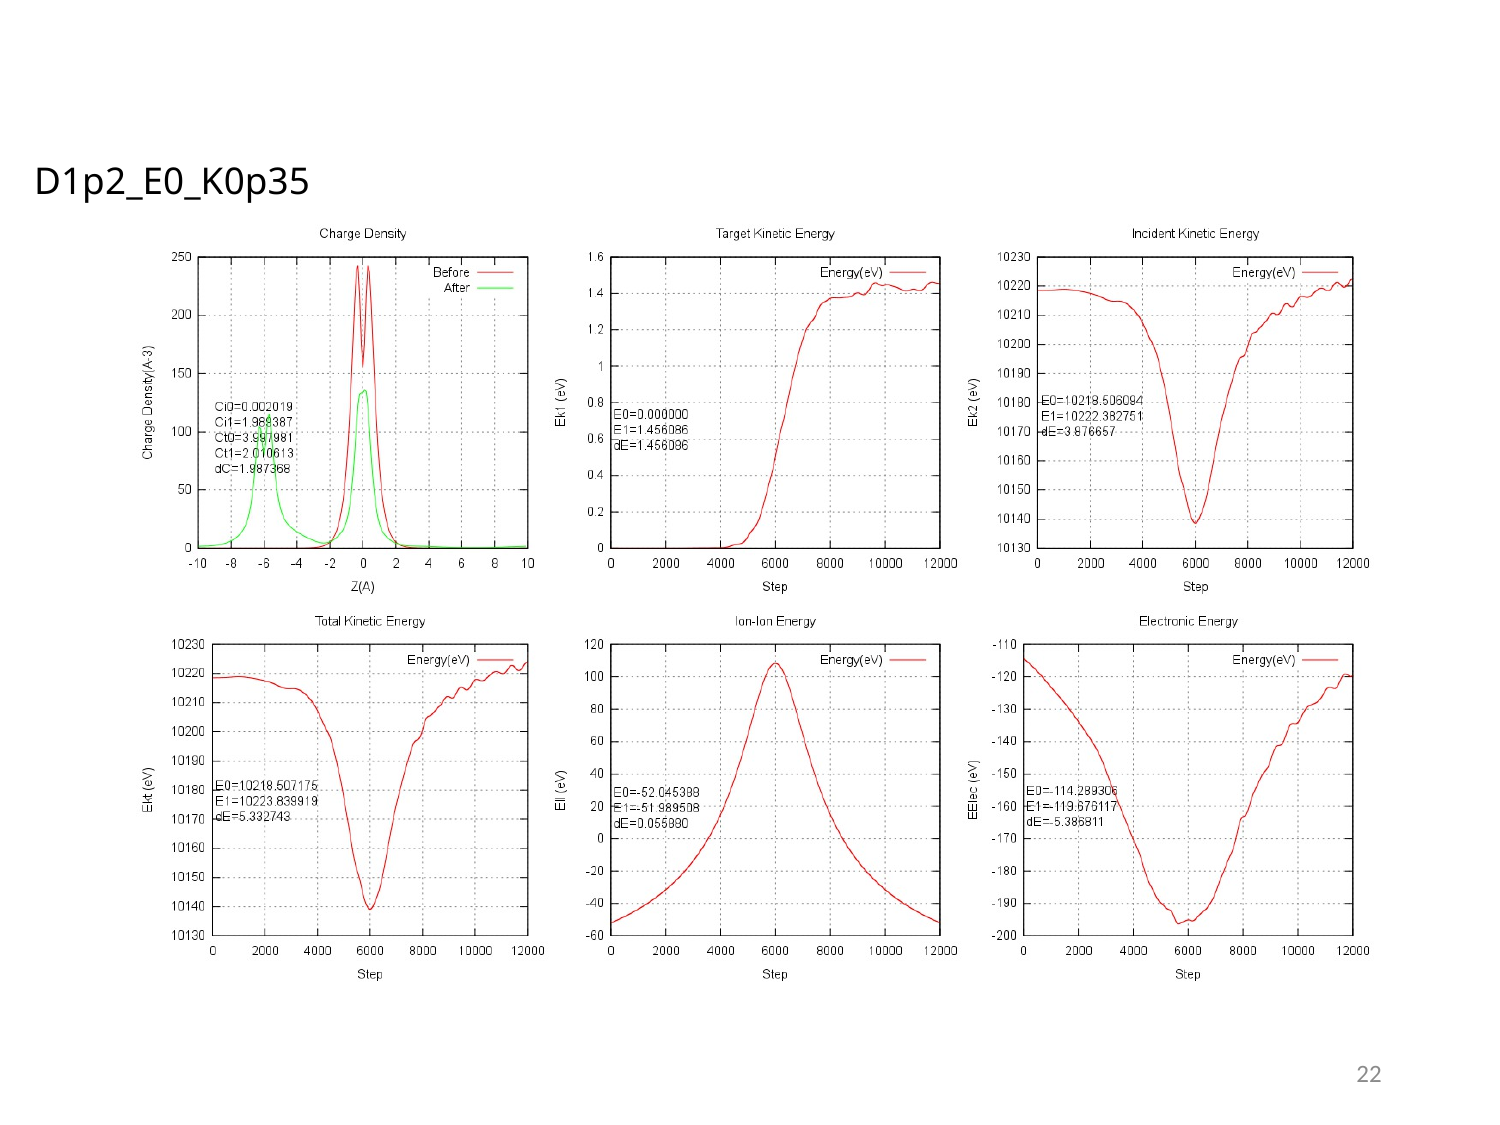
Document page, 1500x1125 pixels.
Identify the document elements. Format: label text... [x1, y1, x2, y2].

slide_number 22 [1059, 1042, 1397, 1103]
picture [135, 210, 1374, 985]
title D1p2_E0_K0p35 [19, 155, 579, 211]
